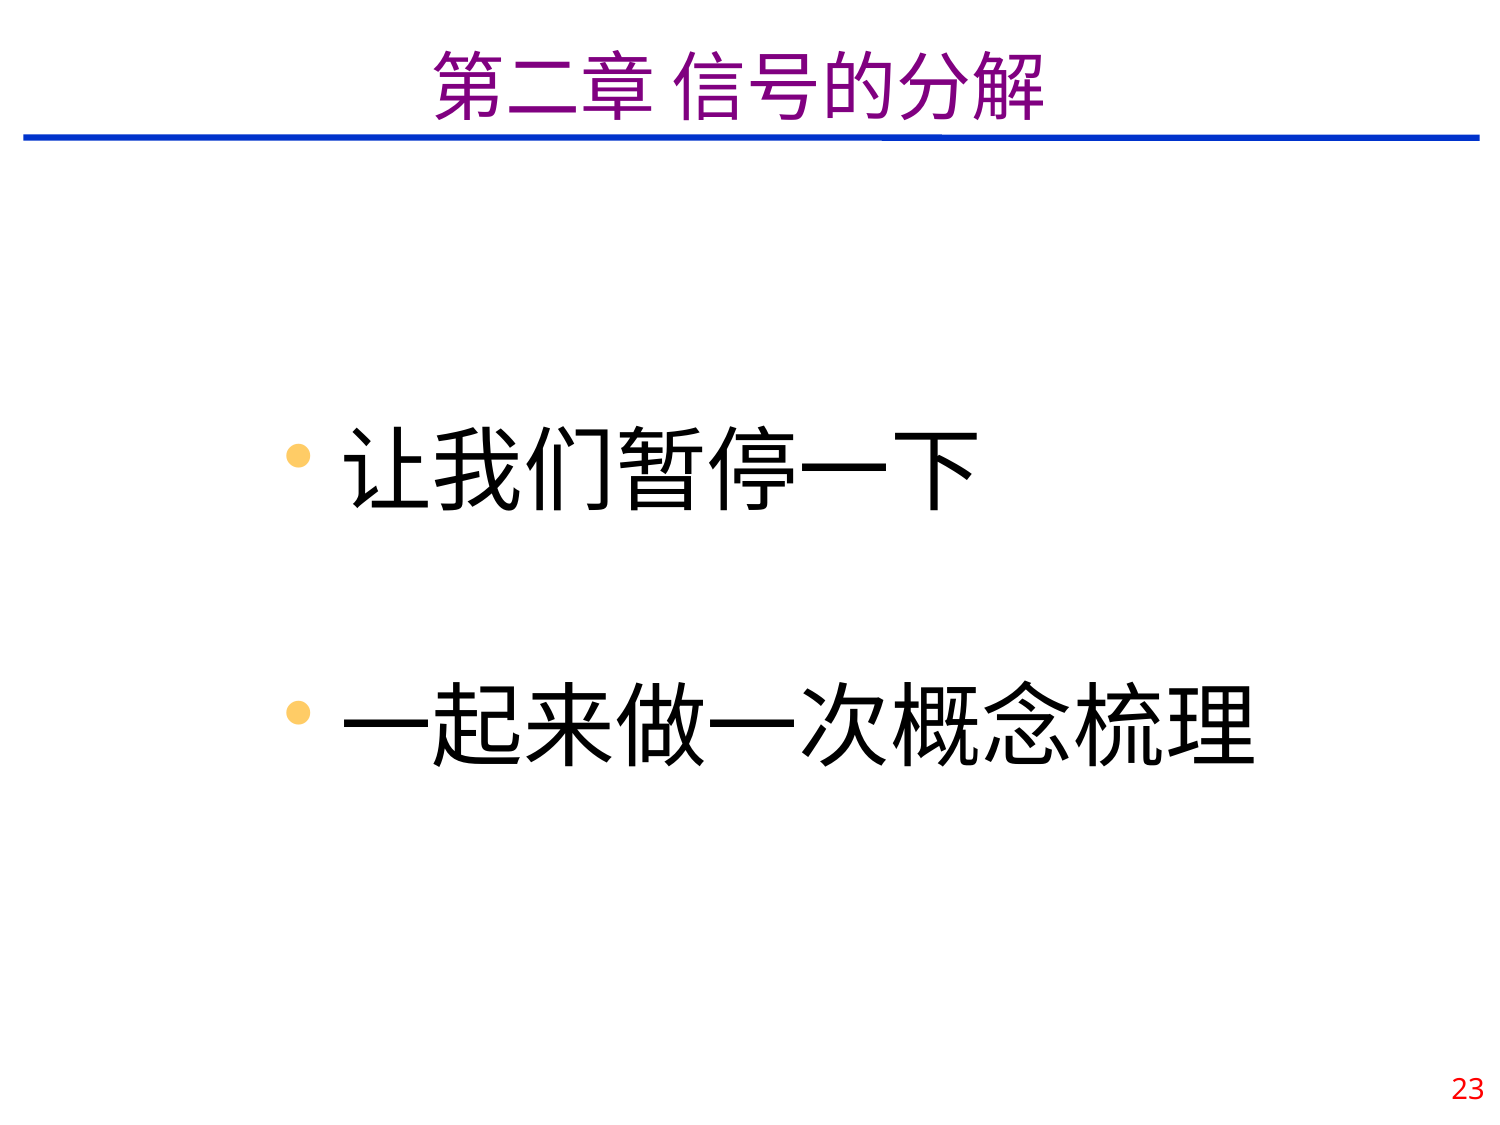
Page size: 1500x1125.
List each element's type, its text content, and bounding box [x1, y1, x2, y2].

text_box 第二章 信号的分解 [9, 31, 1468, 138]
slide_number 23 [1187, 1062, 1500, 1125]
list 让我们暂停一下 一起来做一次概念梳理 [268, 276, 1290, 839]
